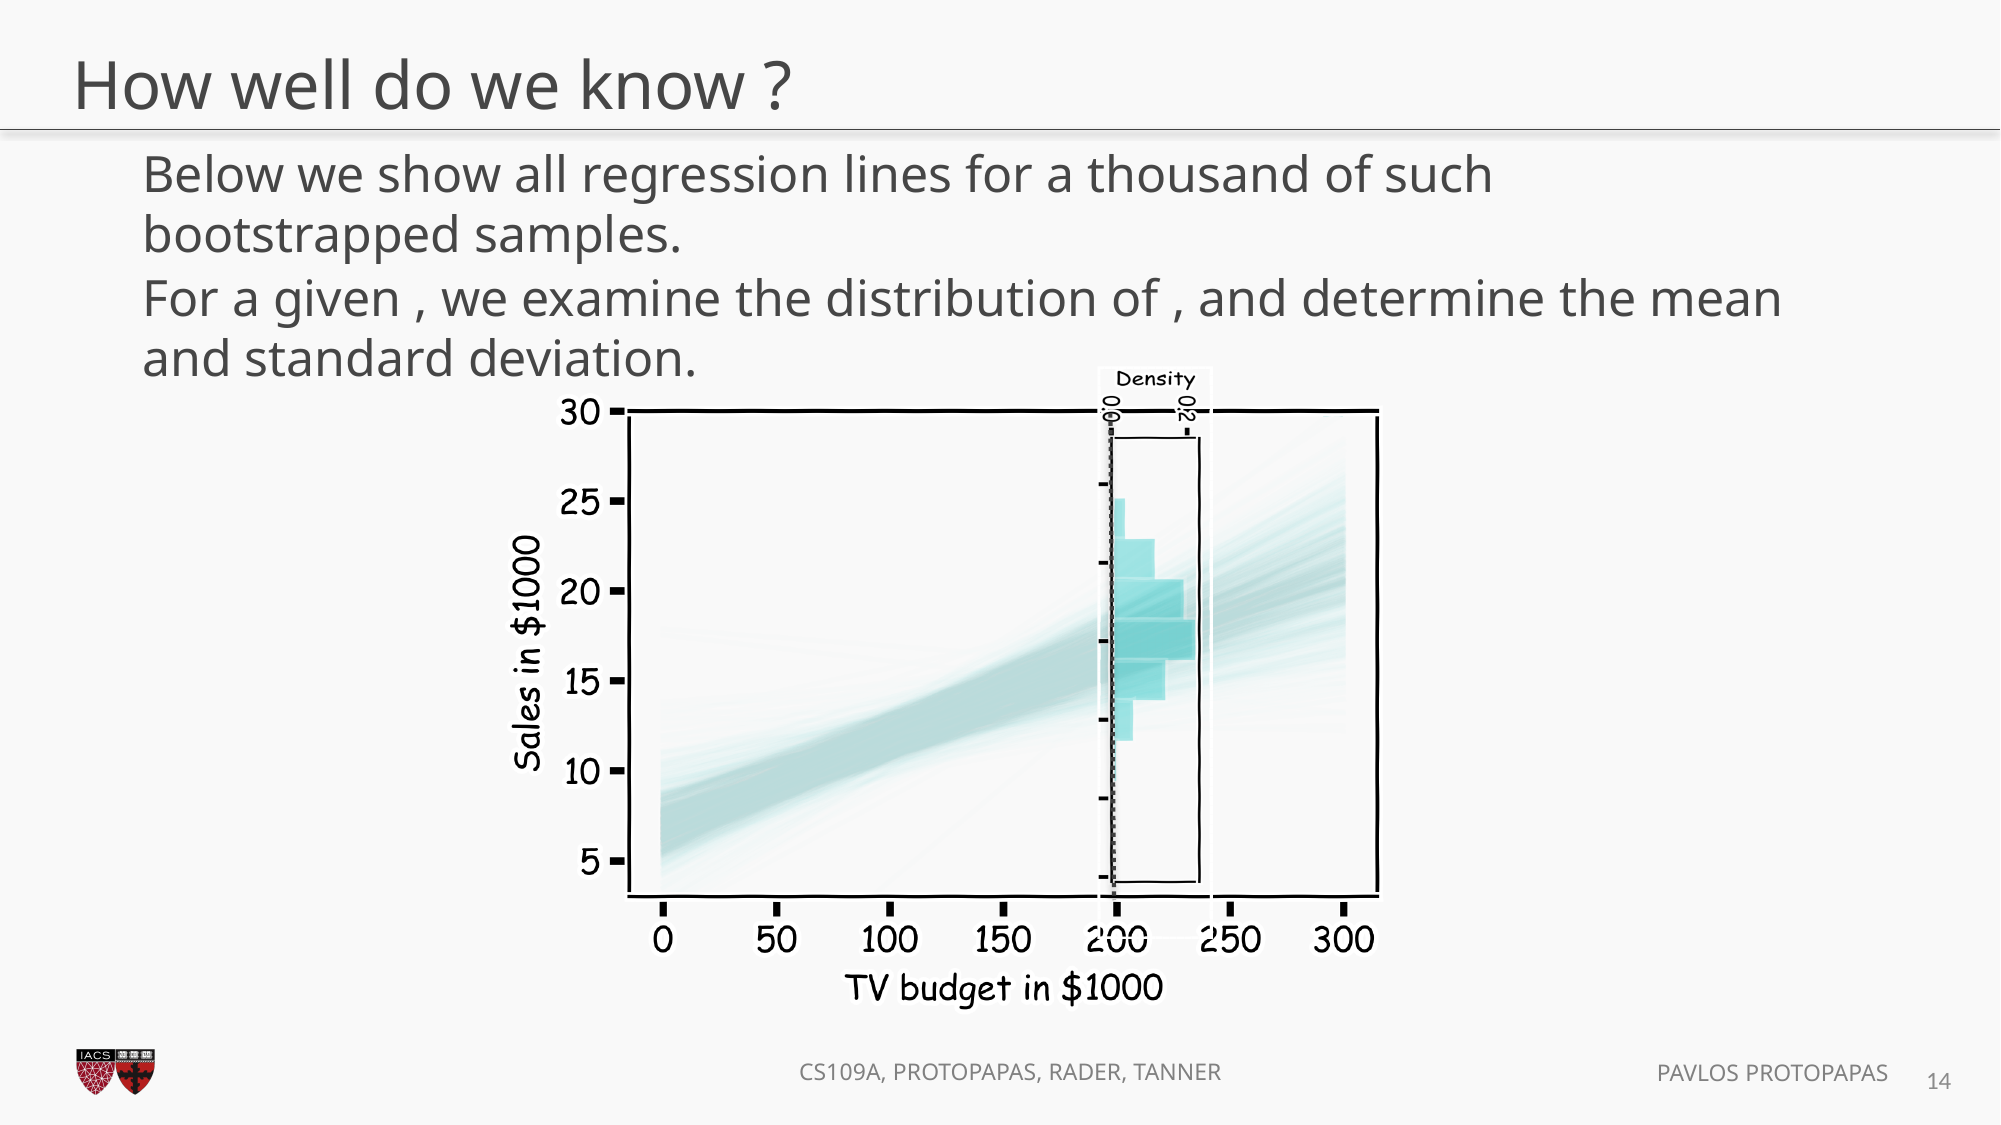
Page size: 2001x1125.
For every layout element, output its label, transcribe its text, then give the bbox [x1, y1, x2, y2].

picture [414, 325, 1484, 1039]
text_box Below we show all regression lines for a thousand of such bootstrapped samples. [127, 135, 1821, 267]
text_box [1110, 413, 1115, 901]
slide_number 14 [1500, 1050, 1967, 1110]
picture [75, 1049, 155, 1095]
